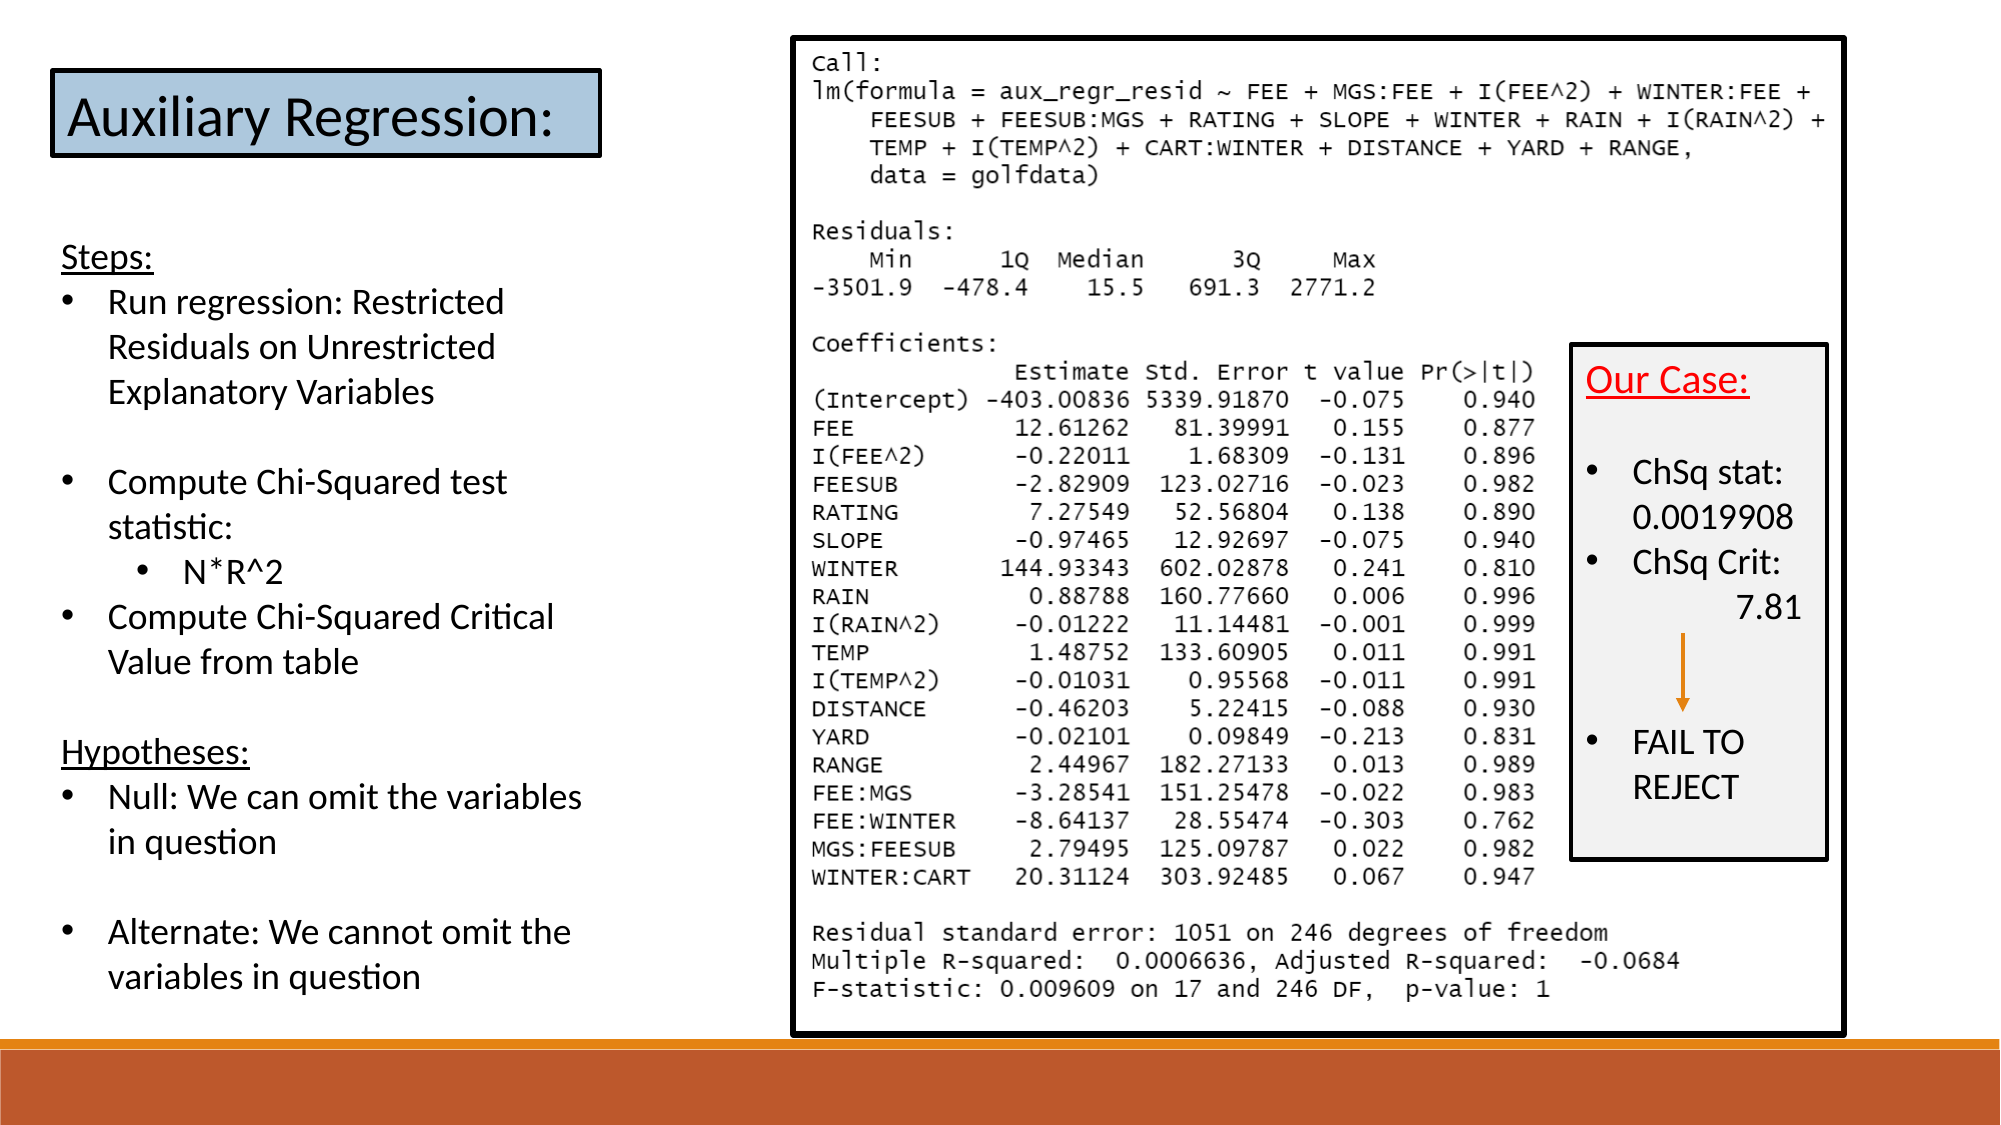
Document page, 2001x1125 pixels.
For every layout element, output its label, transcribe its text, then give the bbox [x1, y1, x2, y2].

text_box Auxiliary Regression: [52, 70, 600, 156]
picture [795, 40, 1841, 1032]
text_box Steps: Run regression: Restricted Residuals on Unrestricted Explanatory Variables Compute Chi-Squared test statistic: N*R^2 Compute Chi-Squared Critical Value from table Hypotheses: Null: We can omit the variables in question Alternate: We cannot omit the variables in question [46, 224, 600, 1005]
